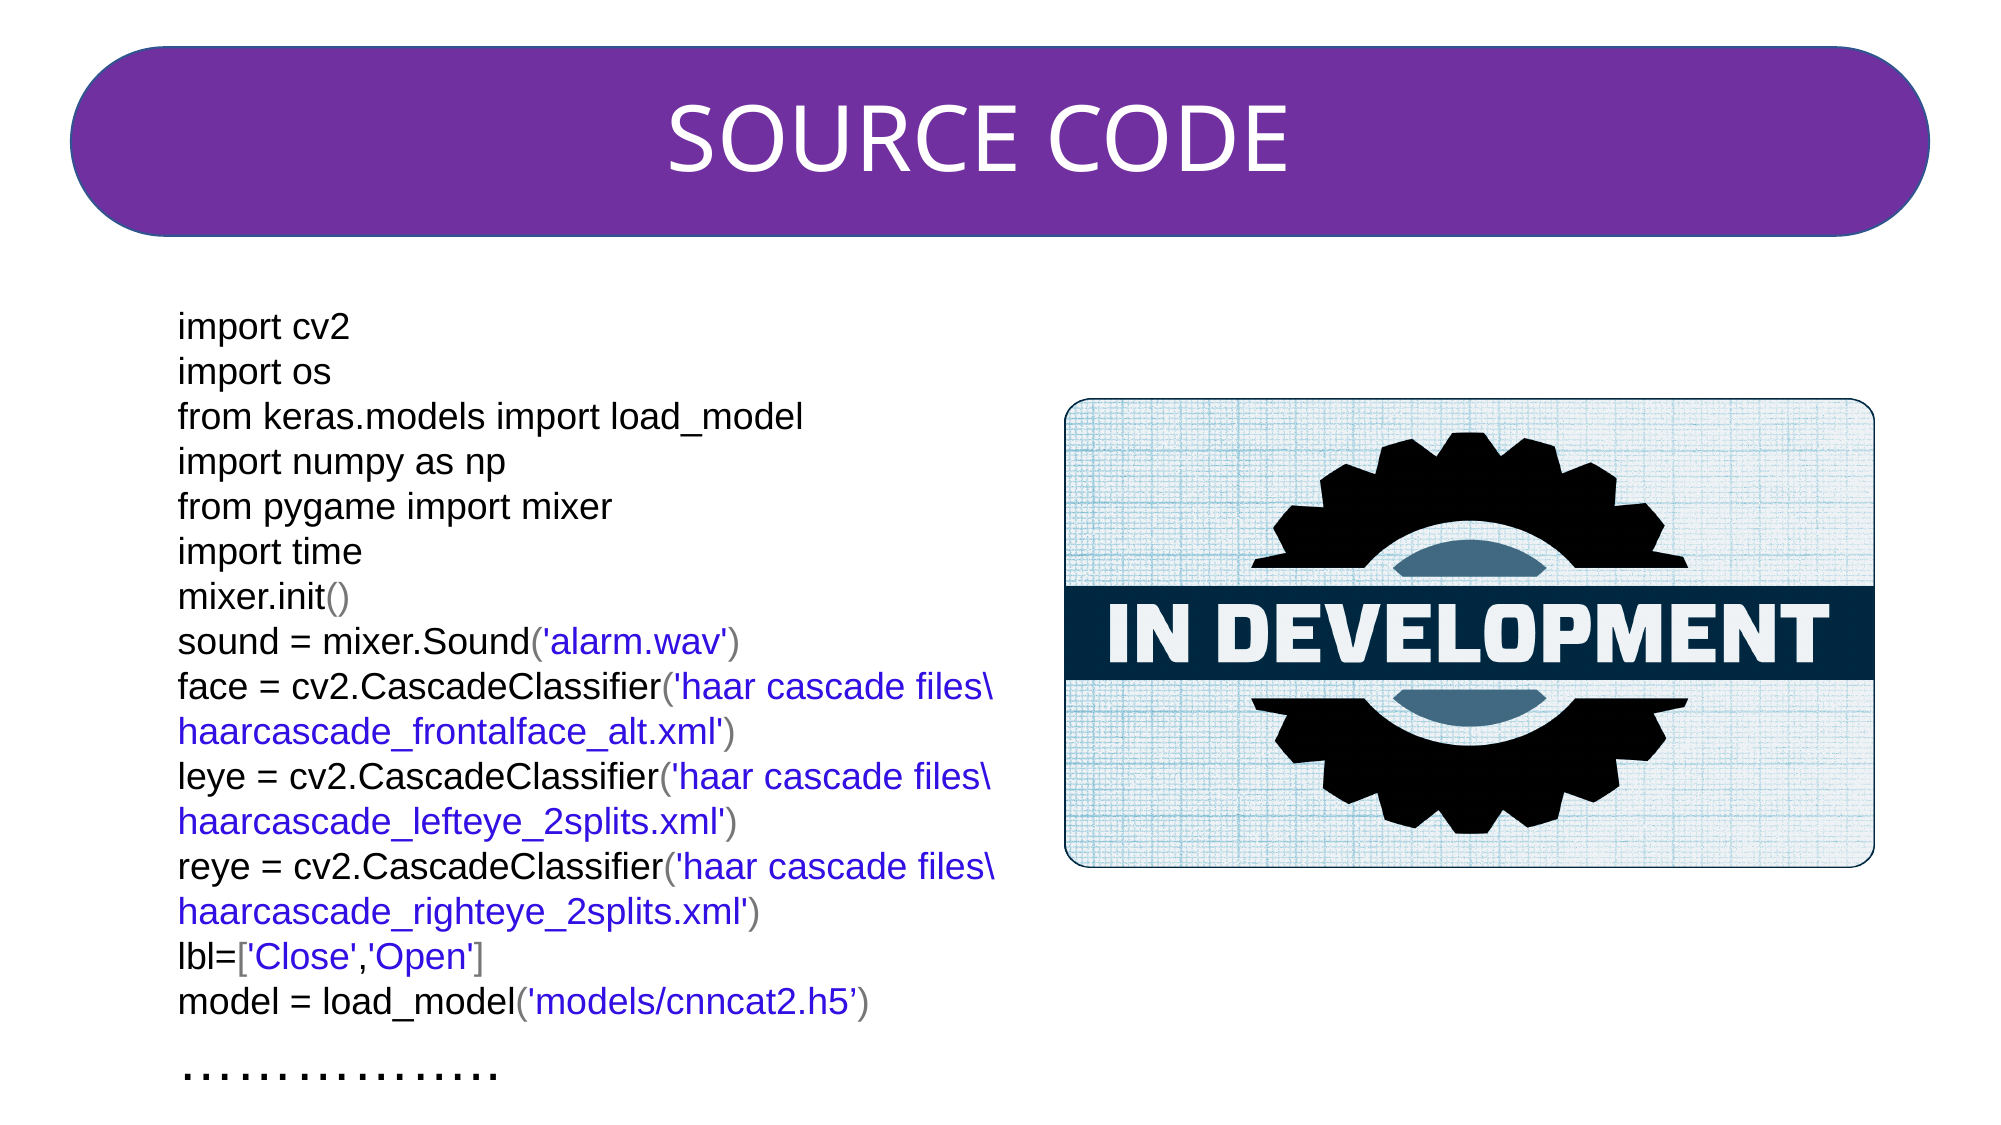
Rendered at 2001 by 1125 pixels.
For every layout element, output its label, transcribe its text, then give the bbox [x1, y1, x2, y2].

text_box import cv2 import os from keras.models import load_model import numpy as np from pygame import mixer import time mixer.init() sound = mixer.Sound('alarm.wav') face = cv2.CascadeClassifier('haar cascade files\haarcascade_frontalface_alt.xml') leye = cv2.CascadeClassifier('haar cascade files\haarcascade_lefteye_2splits.xml') reye = cv2.CascadeClassifier('haar cascade files\haarcascade_righteye_2splits.xml') lbl=['Close','Open'] model = load_model('models/cnncat2.h5’) …………….. [162, 295, 1215, 1100]
text_box SOURCE CODE [69, 46, 1931, 237]
picture [1064, 398, 1875, 868]
